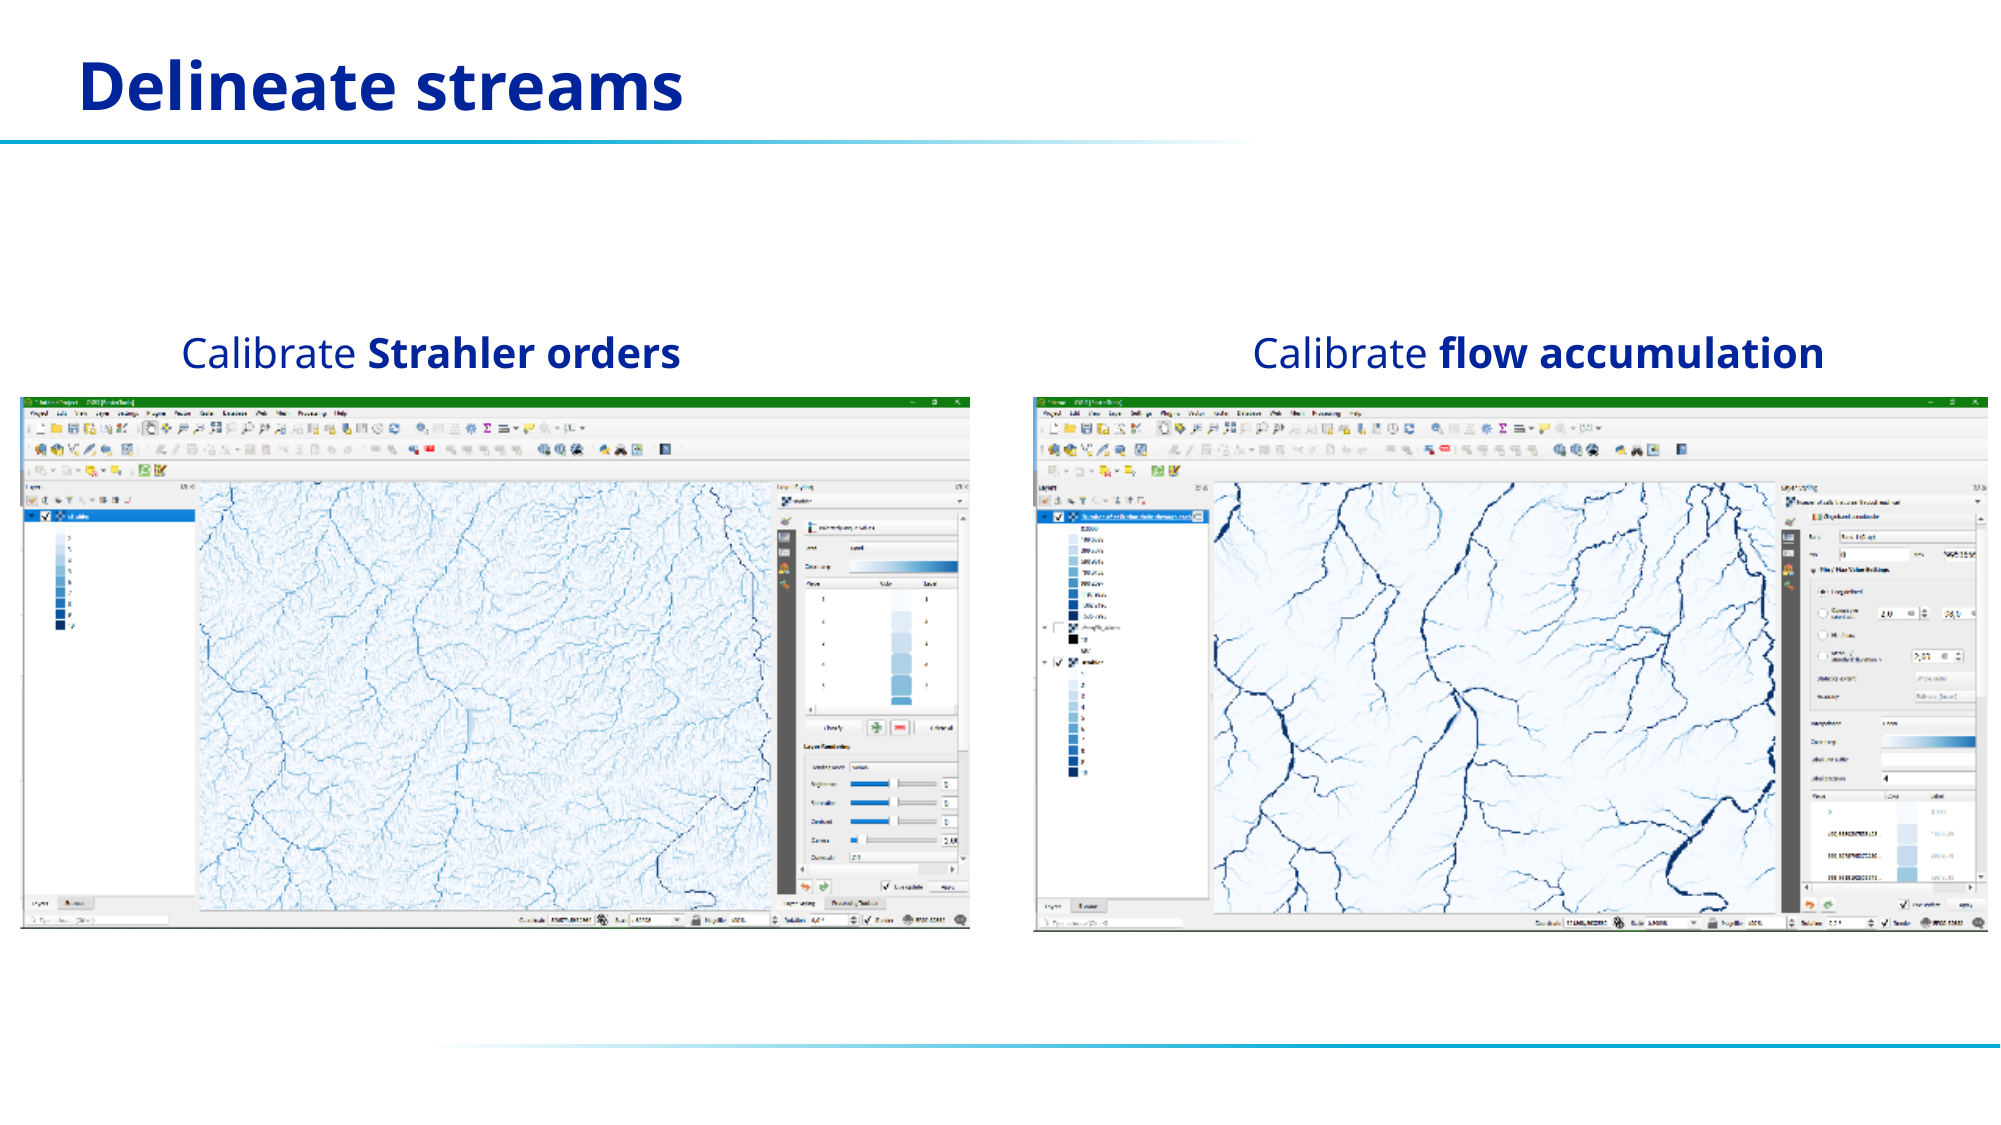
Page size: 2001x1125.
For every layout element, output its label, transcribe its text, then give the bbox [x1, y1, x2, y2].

picture [1033, 396, 1988, 932]
picture [20, 396, 970, 929]
text_box Calibrate flow accumulation [1237, 319, 1841, 395]
list Calibrate Strahler orders [166, 319, 1967, 1062]
title Delineate streams [62, 23, 1637, 132]
